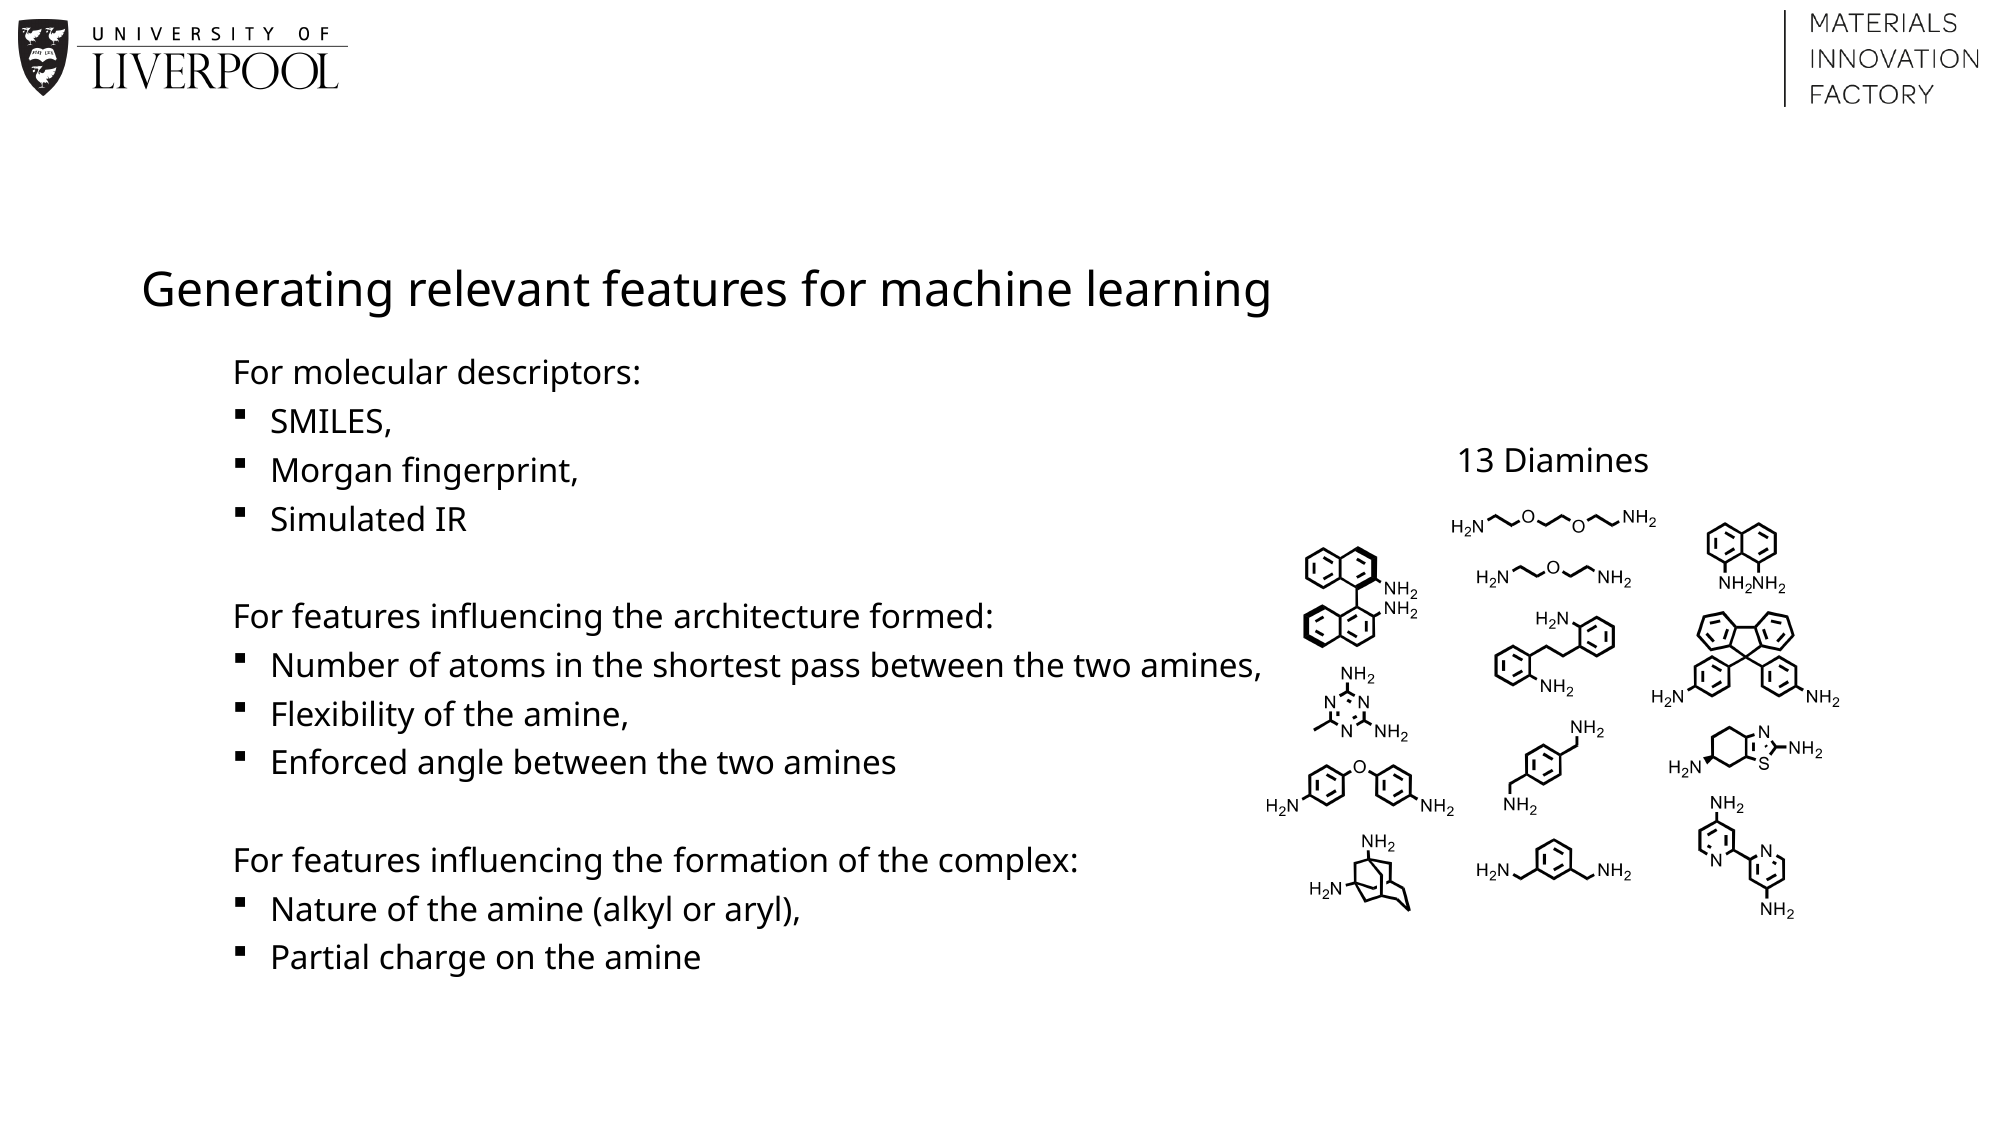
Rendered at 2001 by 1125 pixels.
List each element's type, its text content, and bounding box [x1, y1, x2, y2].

picture [1267, 509, 1840, 919]
picture [18, 19, 348, 96]
text_box For molecular descriptors: SMILES, Morgan fingerprint, Simulated IR For features influencing the architecture formed: Number of atoms in the shortest pass between the two amines, Flexibility of the amine, Enforced angle between the two amines For features influencing the formation of the complex: Nature of the amine (alkyl or aryl), Partial charge on the amine [217, 354, 1587, 771]
picture [1784, 9, 1982, 107]
text_box 13 Diamines [1441, 412, 1788, 509]
text_box Generating relevant features for machine learning [126, 221, 1496, 638]
